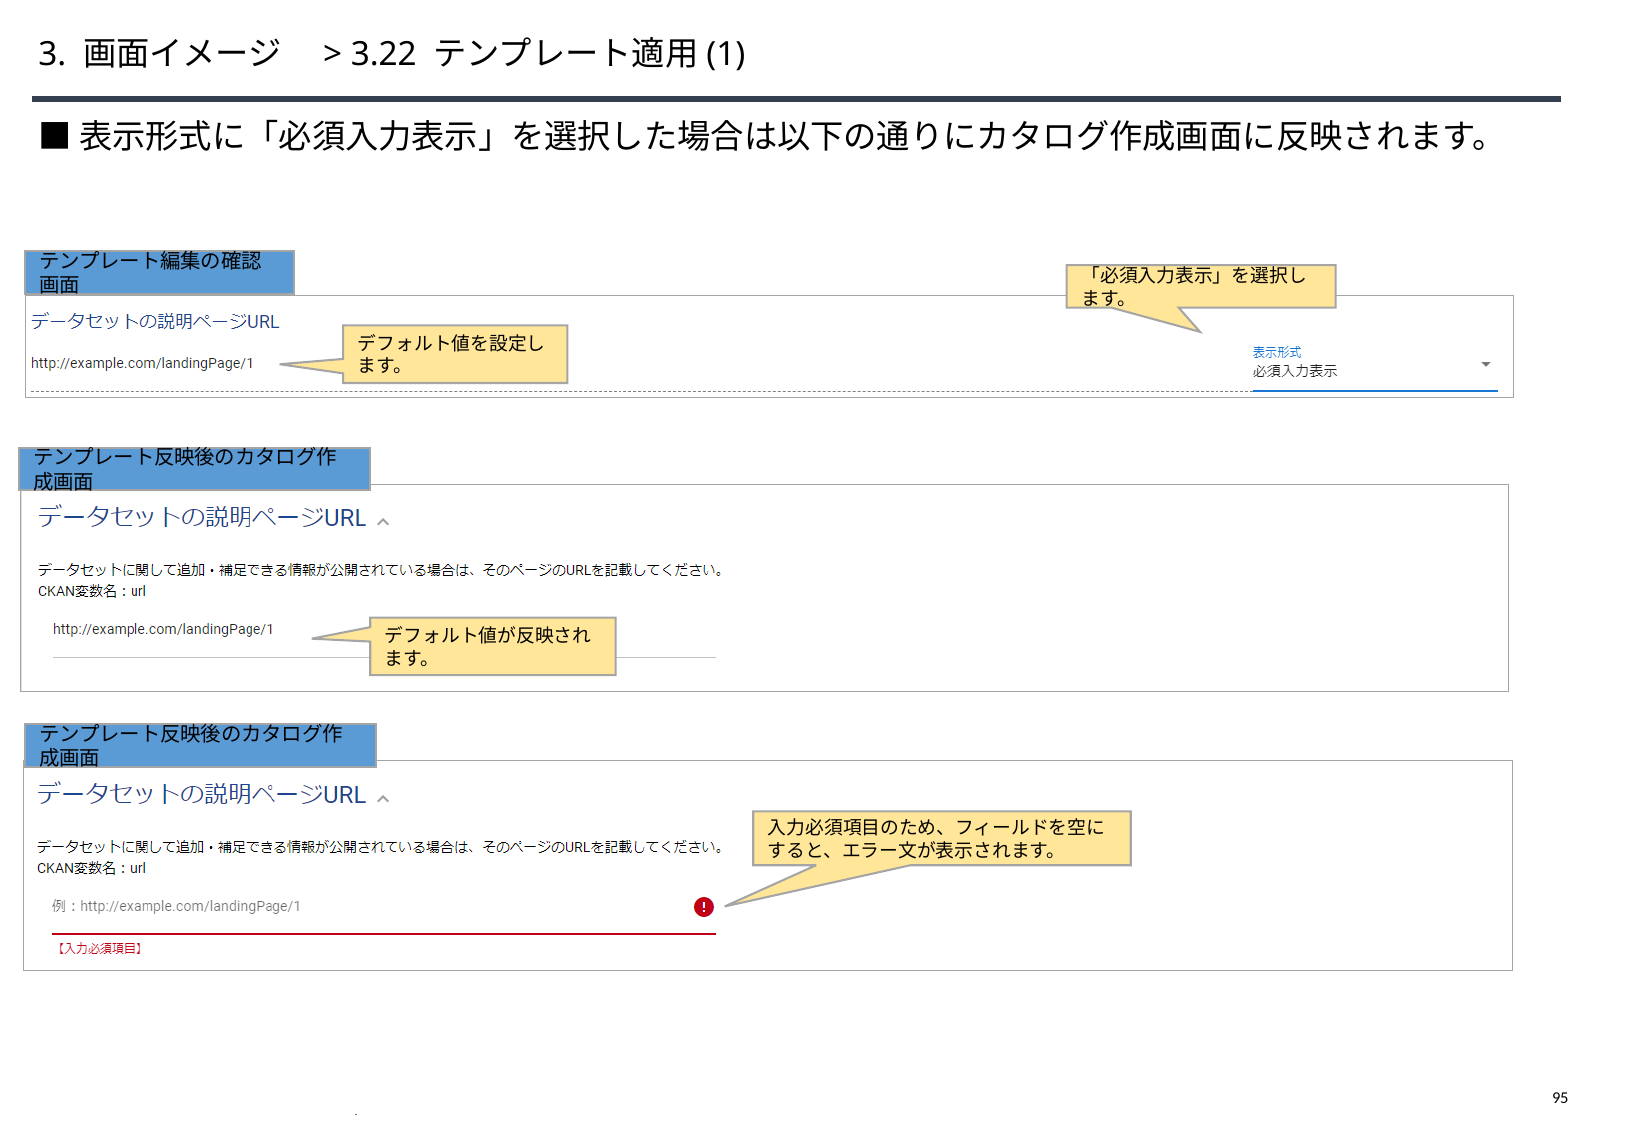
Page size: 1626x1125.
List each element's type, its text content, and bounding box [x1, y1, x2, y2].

text_box テンプレート反映後のカタログ作成画面 [24, 723, 377, 760]
text_box 「必須入力表示」を選択します。 [1065, 264, 1337, 295]
picture [24, 295, 1514, 398]
picture [23, 760, 1513, 971]
text_box テンプレート編集の確認画面 [24, 250, 295, 295]
text_box ■表示形式に「必須入力表示」を選択した場合は以下の通りにカタログ作成画面に反映されます。 [23, 107, 1553, 163]
title 3. 画面イメージ > 3.22 テンプレート適用(1) [38, 19, 1526, 91]
picture [20, 484, 1509, 692]
text_box テンプレート反映後のカタログ作成画面 [18, 447, 371, 491]
